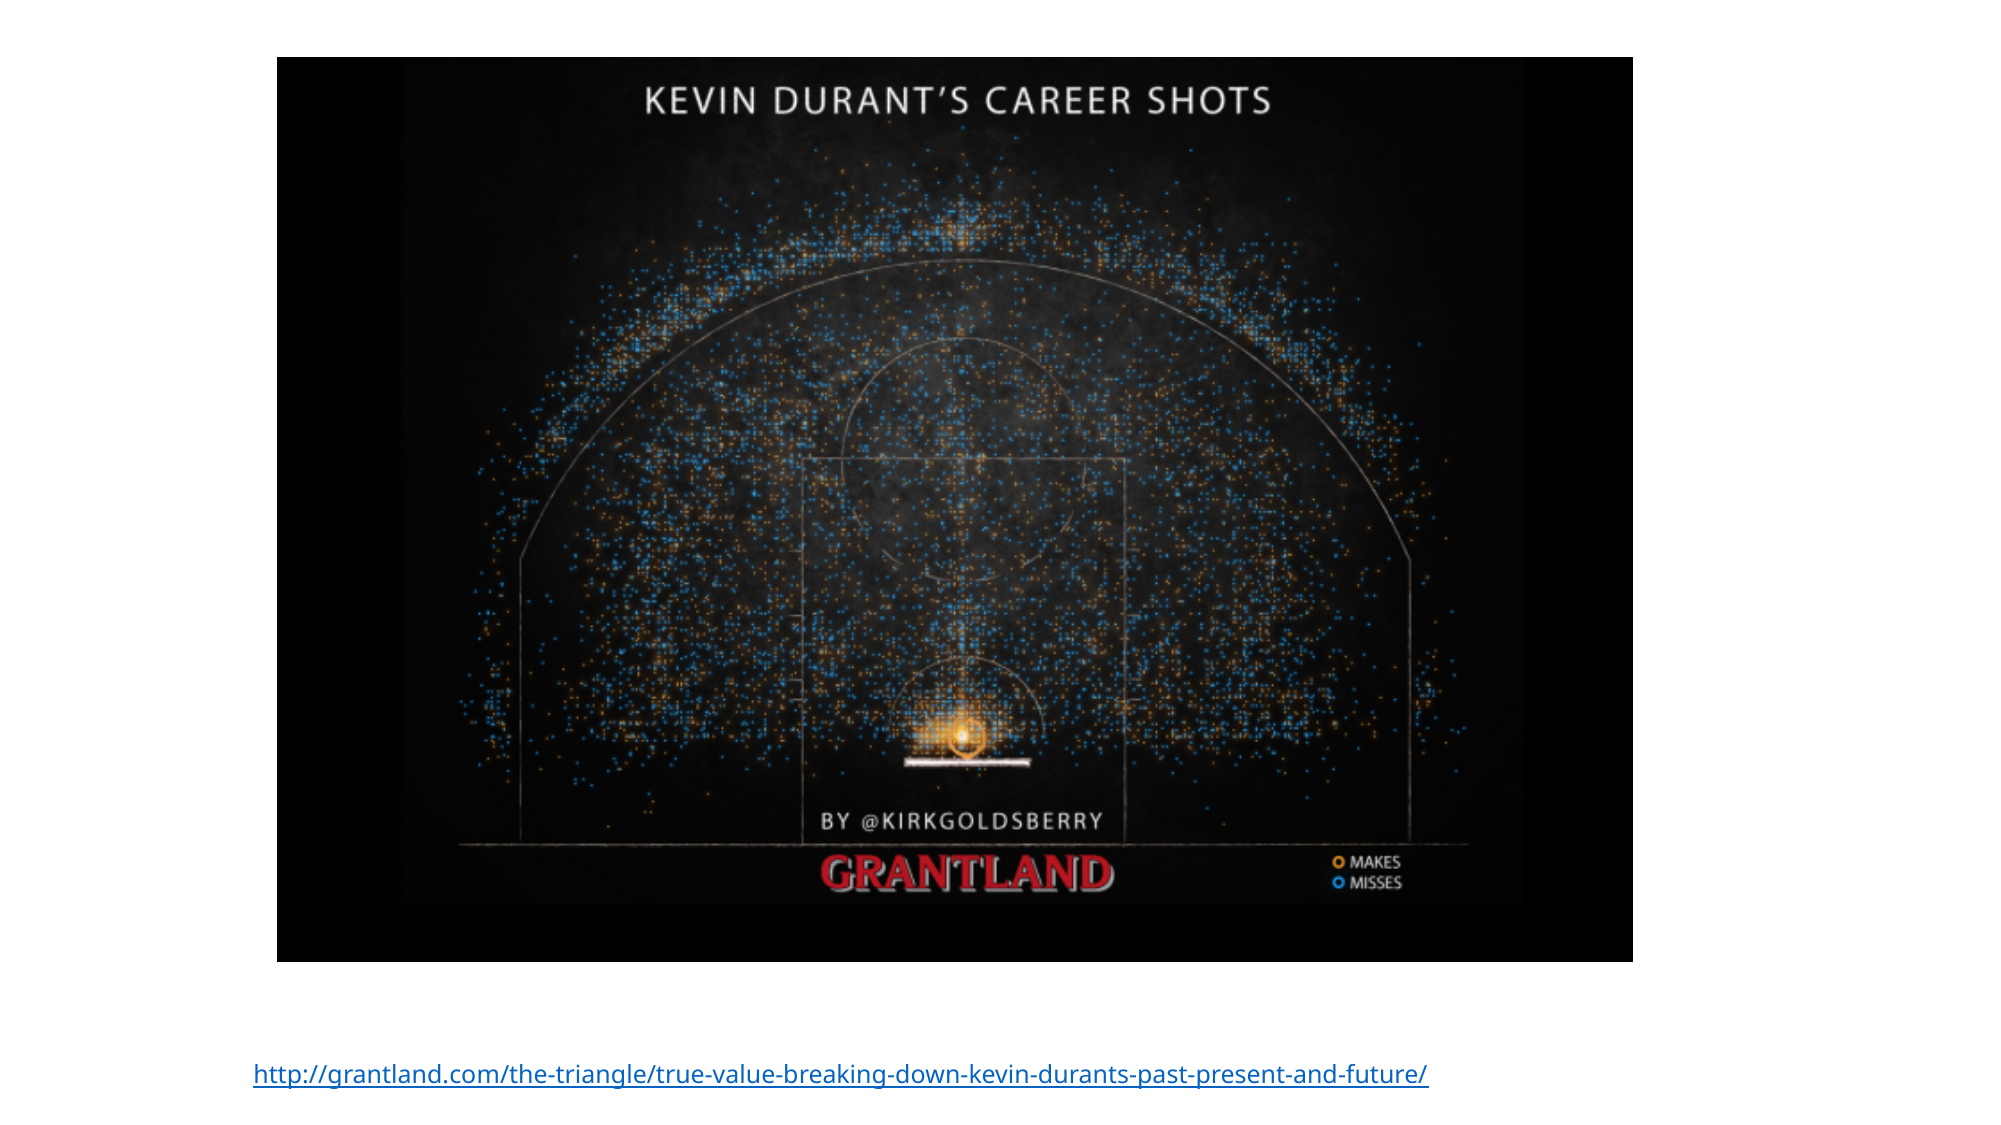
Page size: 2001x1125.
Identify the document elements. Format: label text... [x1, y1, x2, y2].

list http://grantland.com/the-triangle/true-value-breaking-down-kevin-durants-past-present-and-future/ [238, 1032, 1712, 1102]
picture [277, 57, 1633, 962]
